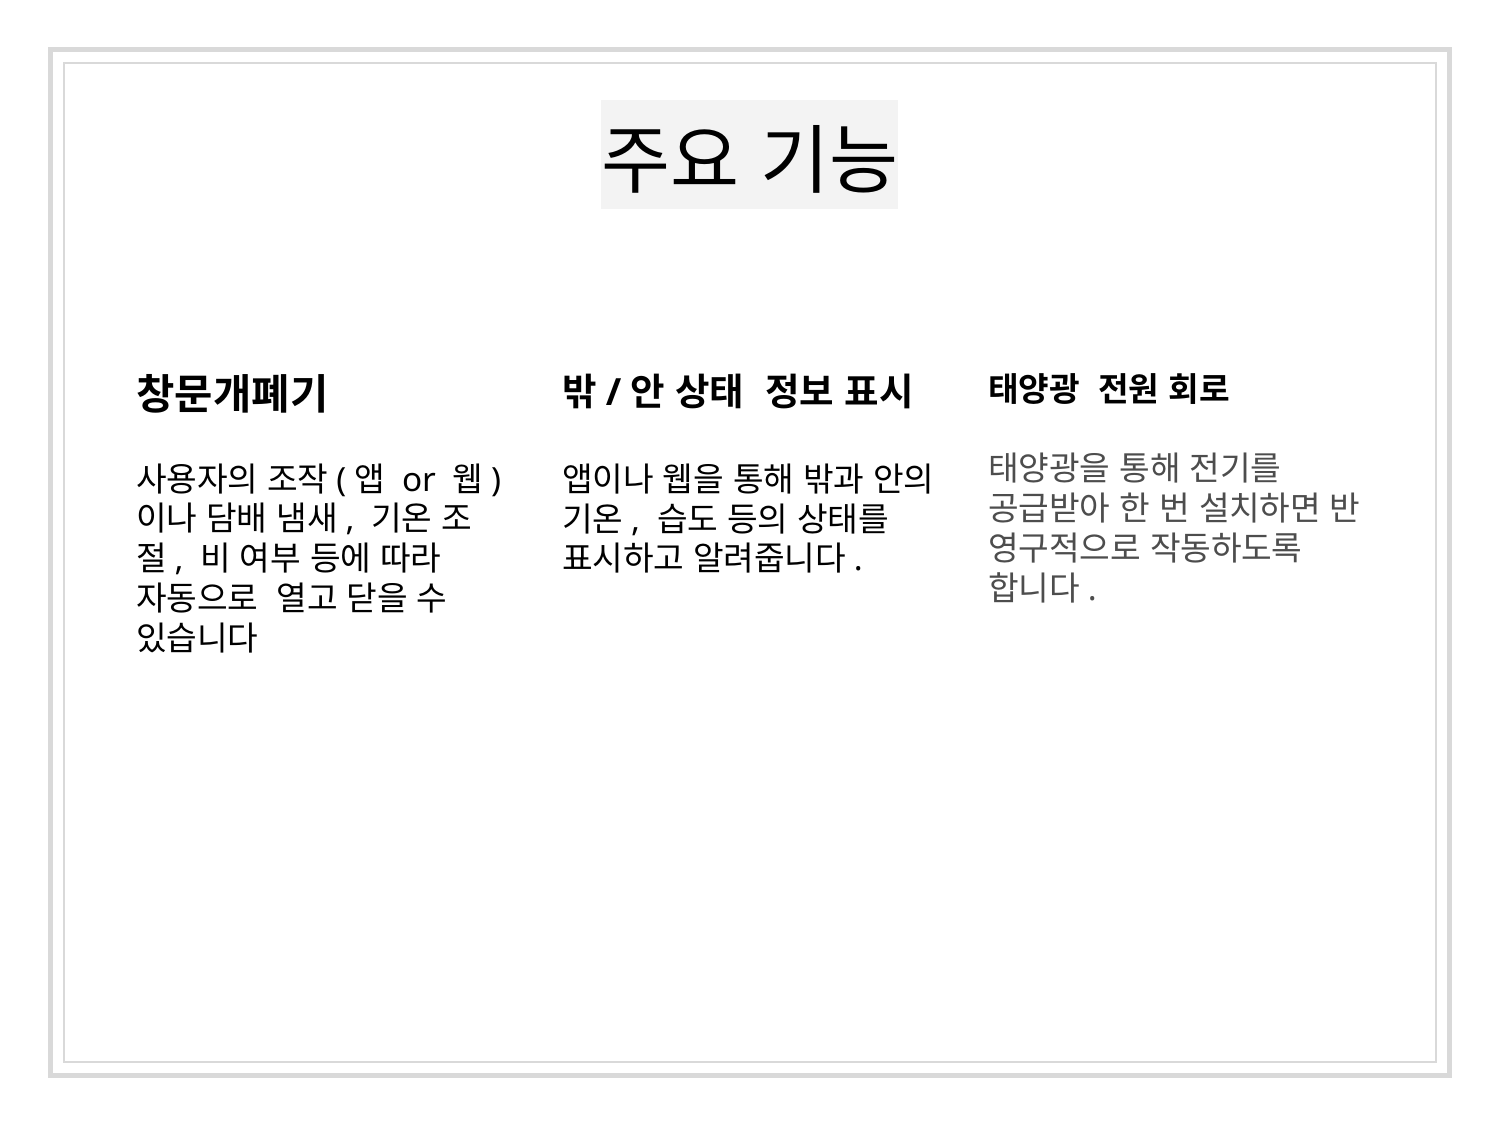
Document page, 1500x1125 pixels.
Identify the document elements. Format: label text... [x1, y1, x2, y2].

list 태양광 전원 회로 태양광을 통해 전기를 공급받아 한 번 설치하면 반 영구적으로 작동하도록 합니다. [973, 352, 1379, 773]
list 창문개폐기 사용자의 조작(앱 or 웹)이나 담배 냄새, 기온 조절, 비 여부 등에 따라 자동으로 열고 닫을 수 있습니다 [121, 352, 527, 773]
title 주요 기능 [75, 73, 1425, 241]
list 밖/안 상태 정보 표시 앱이나 웹을 통해 밖과 안의 기온, 습도 등의 상태를 표시하고 알려줍니다. [547, 352, 953, 773]
